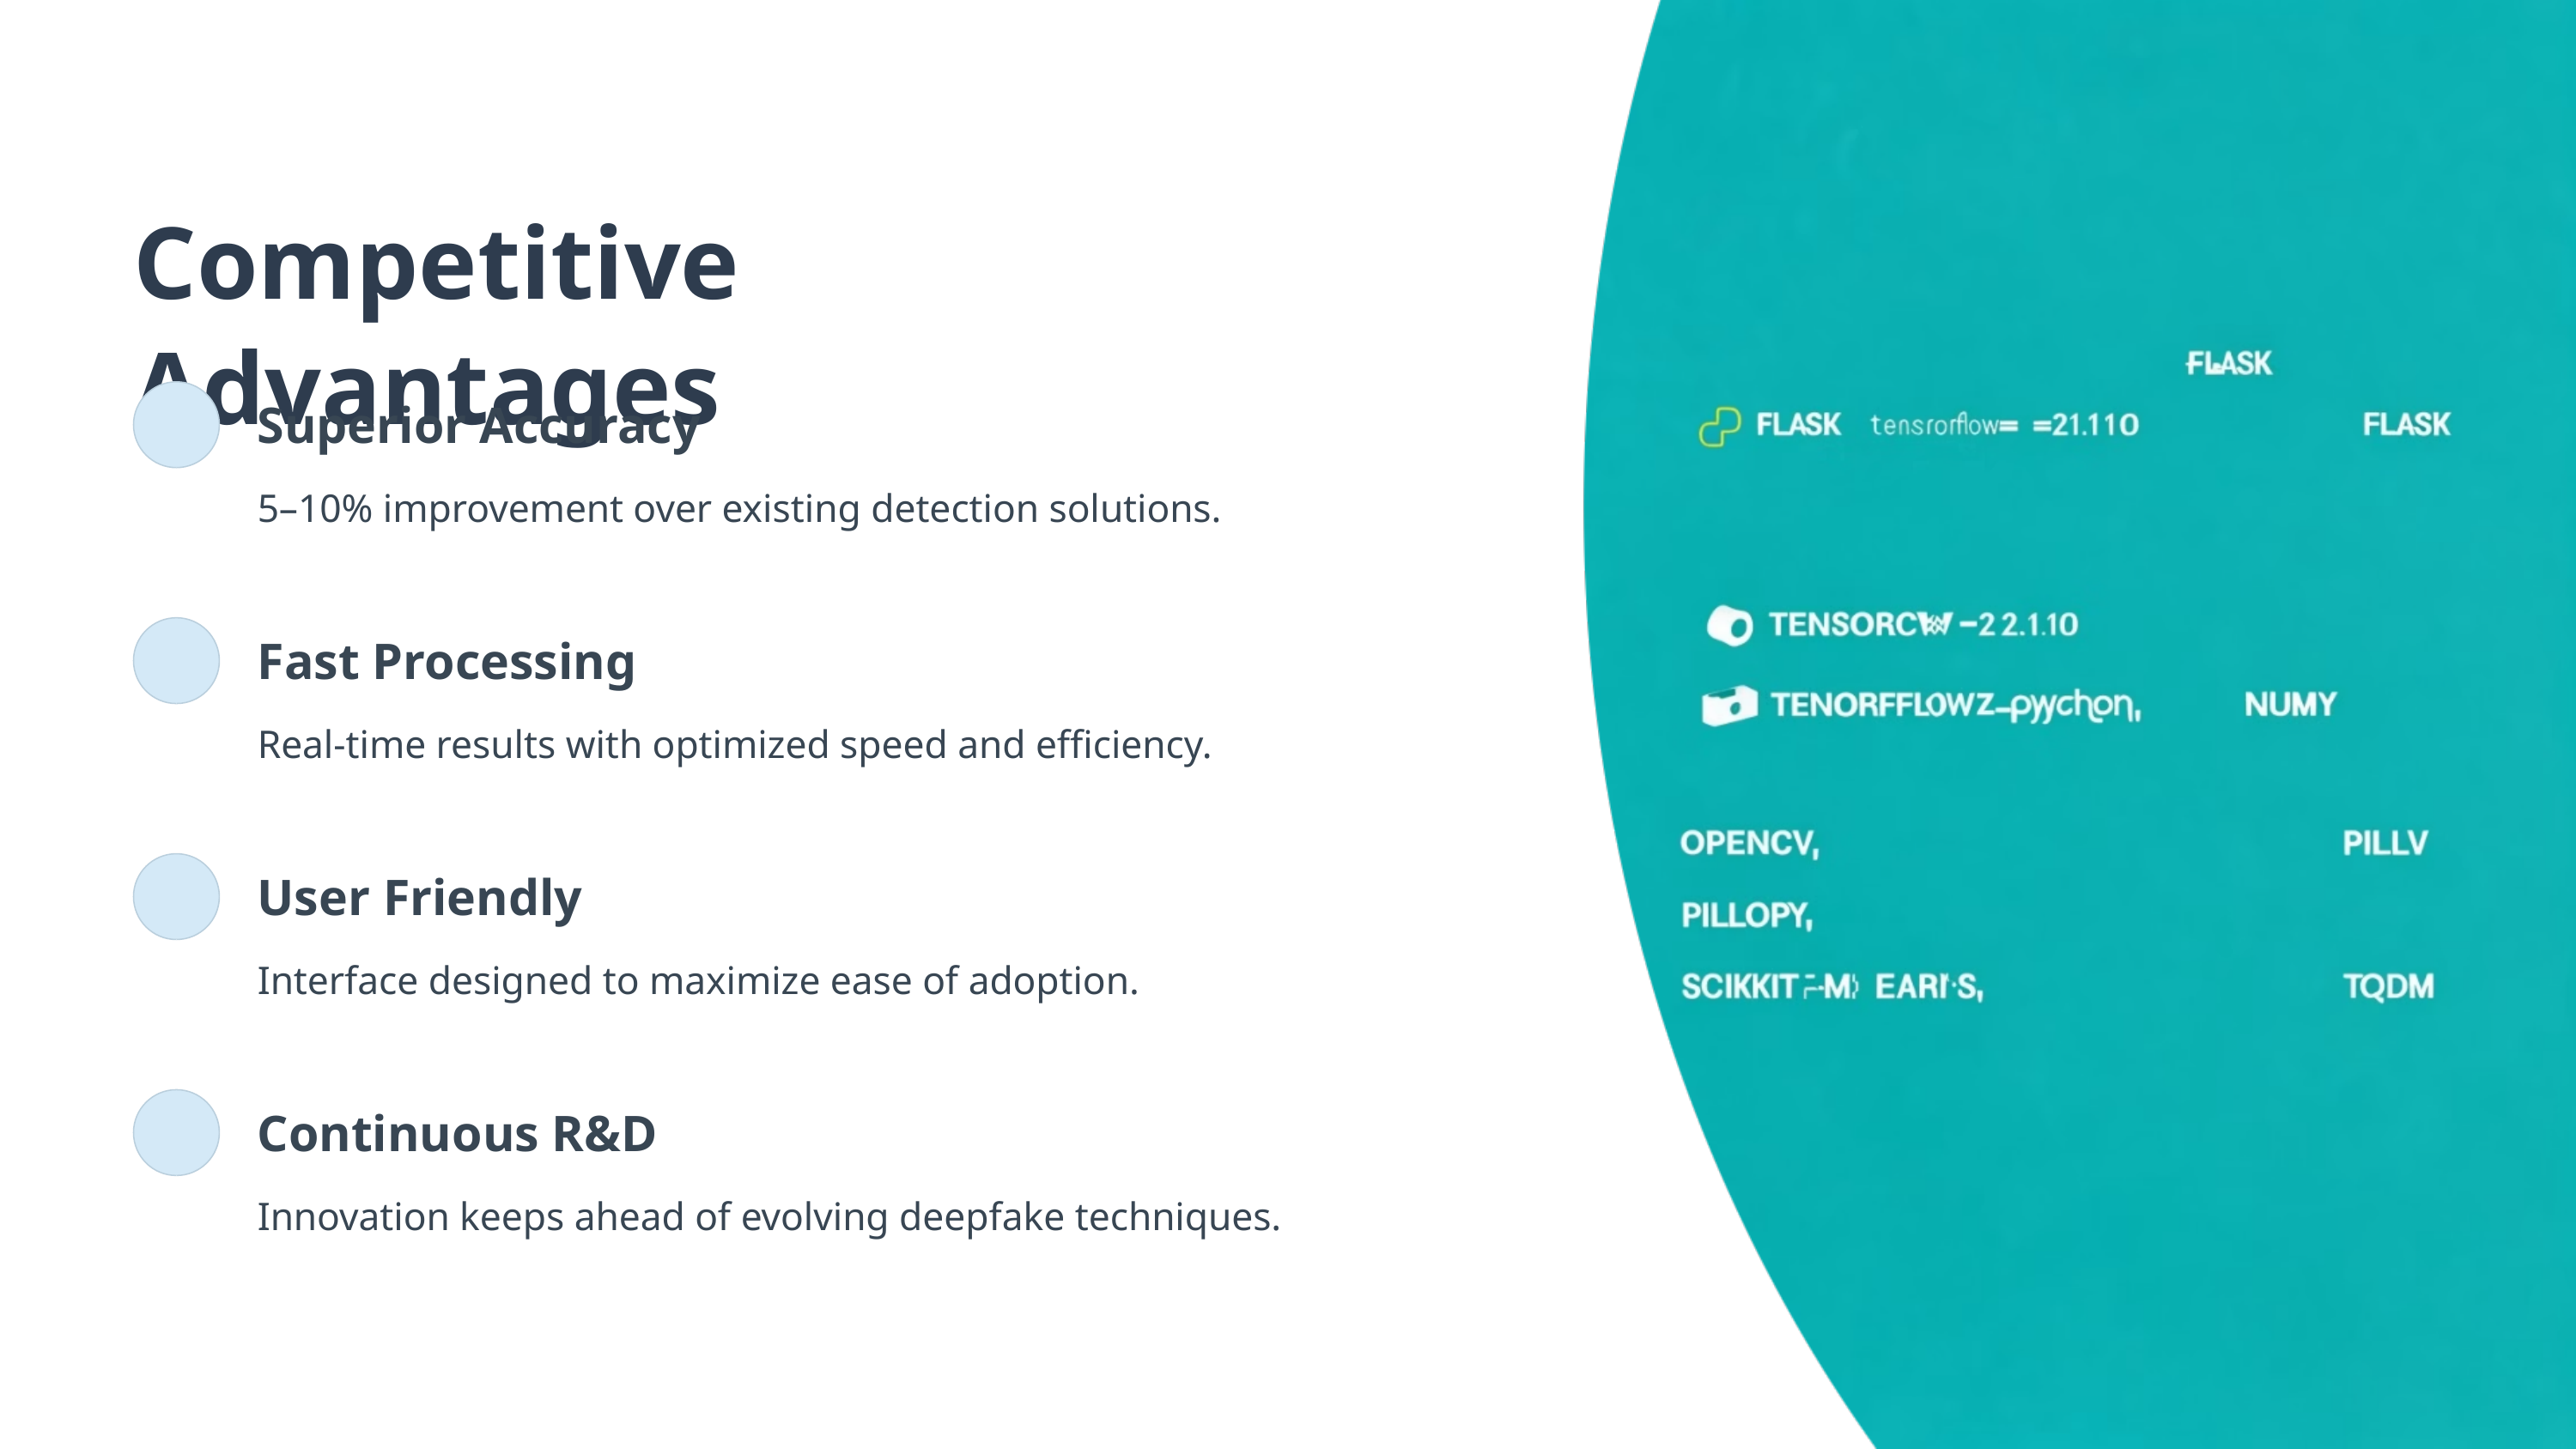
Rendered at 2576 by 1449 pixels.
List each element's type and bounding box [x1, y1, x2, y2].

text_box [132, 1088, 221, 1177]
text_box [0, 0, 2576, 1449]
text_box [132, 380, 221, 469]
text_box [132, 852, 221, 941]
text_box [132, 616, 221, 705]
